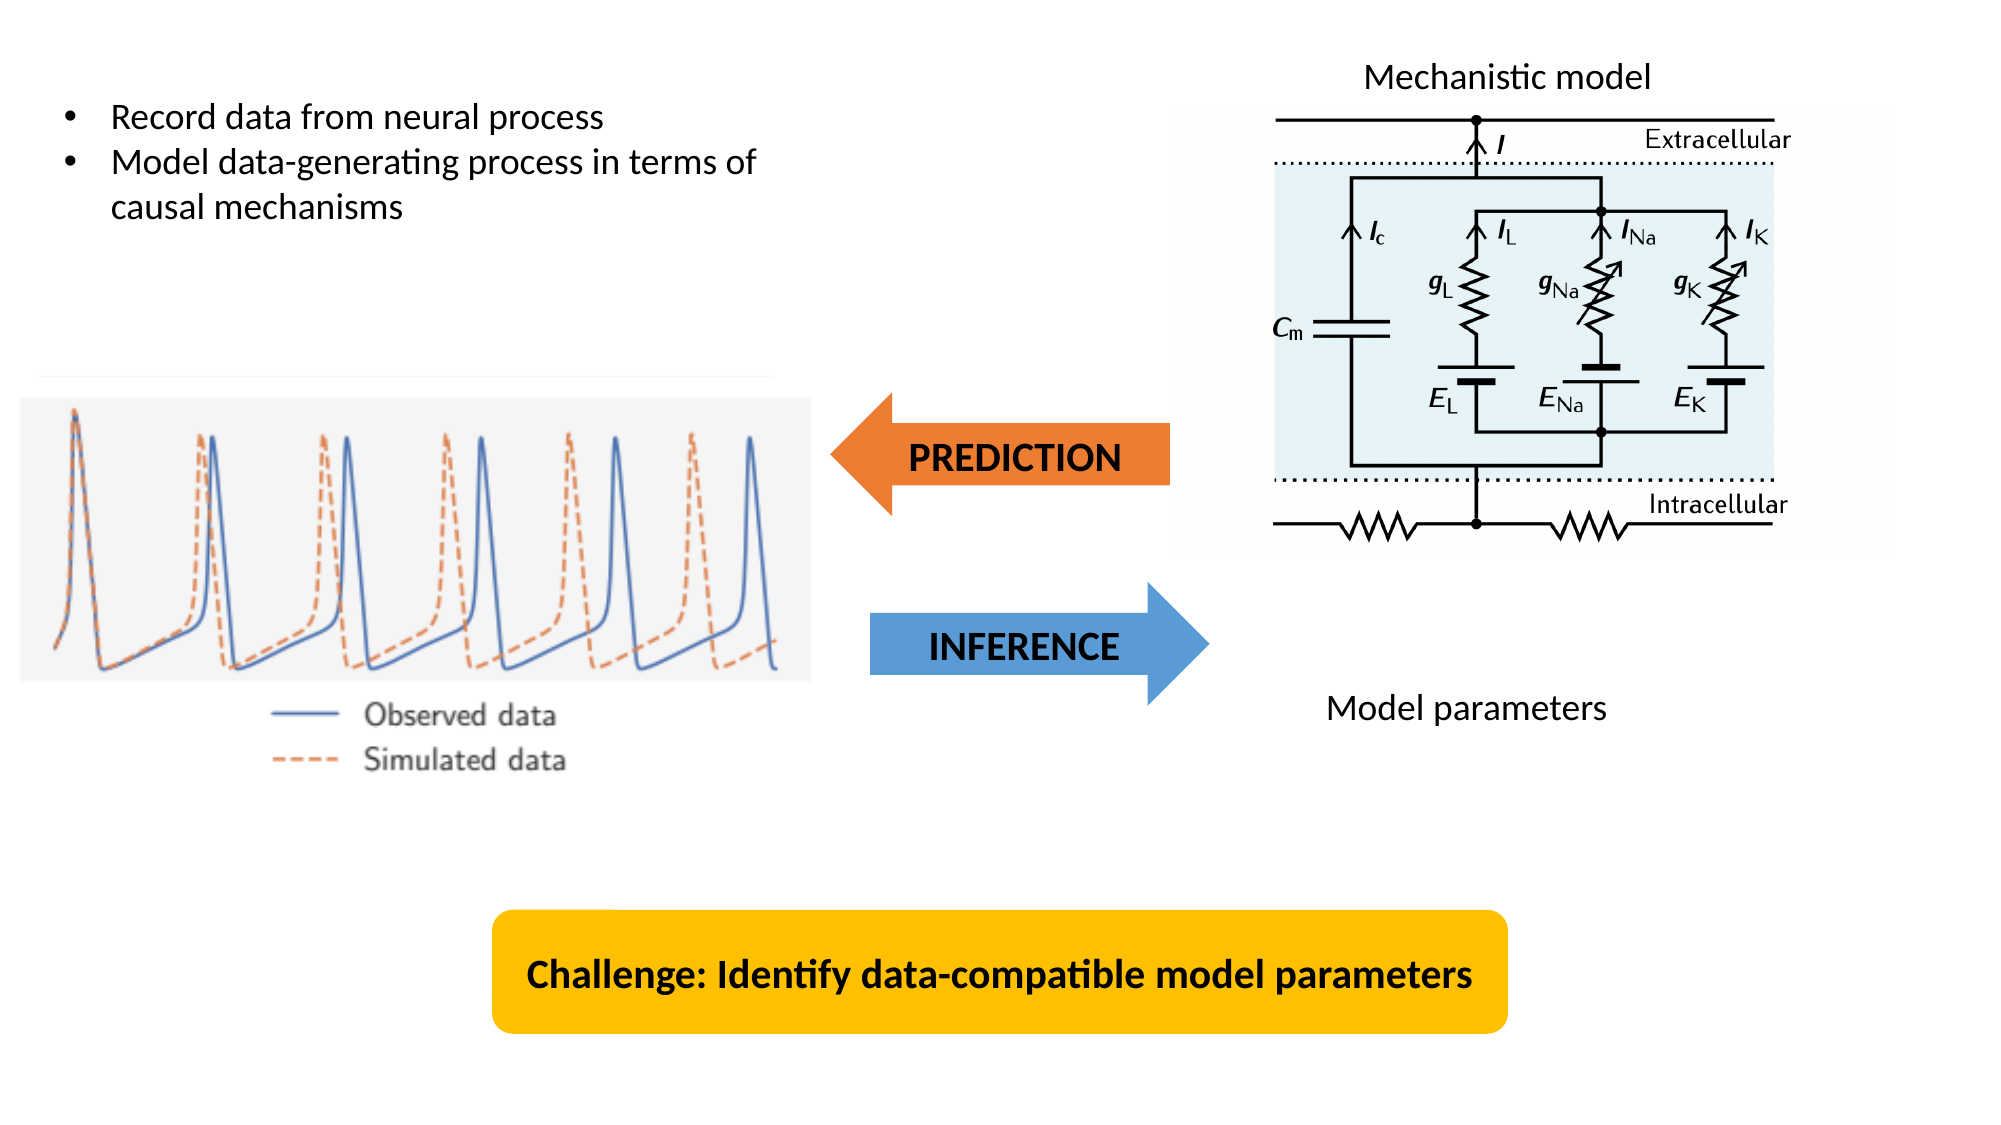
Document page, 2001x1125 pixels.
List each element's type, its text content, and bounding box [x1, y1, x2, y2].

text_box Model parameters [1311, 675, 1623, 736]
text_box PREDICTION [829, 389, 1169, 519]
picture [1169, 105, 1891, 555]
picture [0, 357, 829, 807]
text_box INFERENCE [868, 579, 1212, 709]
text_box Record data from neural process Model data-generating process in terms of causal mechanisms [48, 84, 872, 236]
text_box Mechanistic model [1348, 44, 1668, 105]
text_box Challenge: Identify data-compatible model parameters [490, 908, 1510, 1035]
